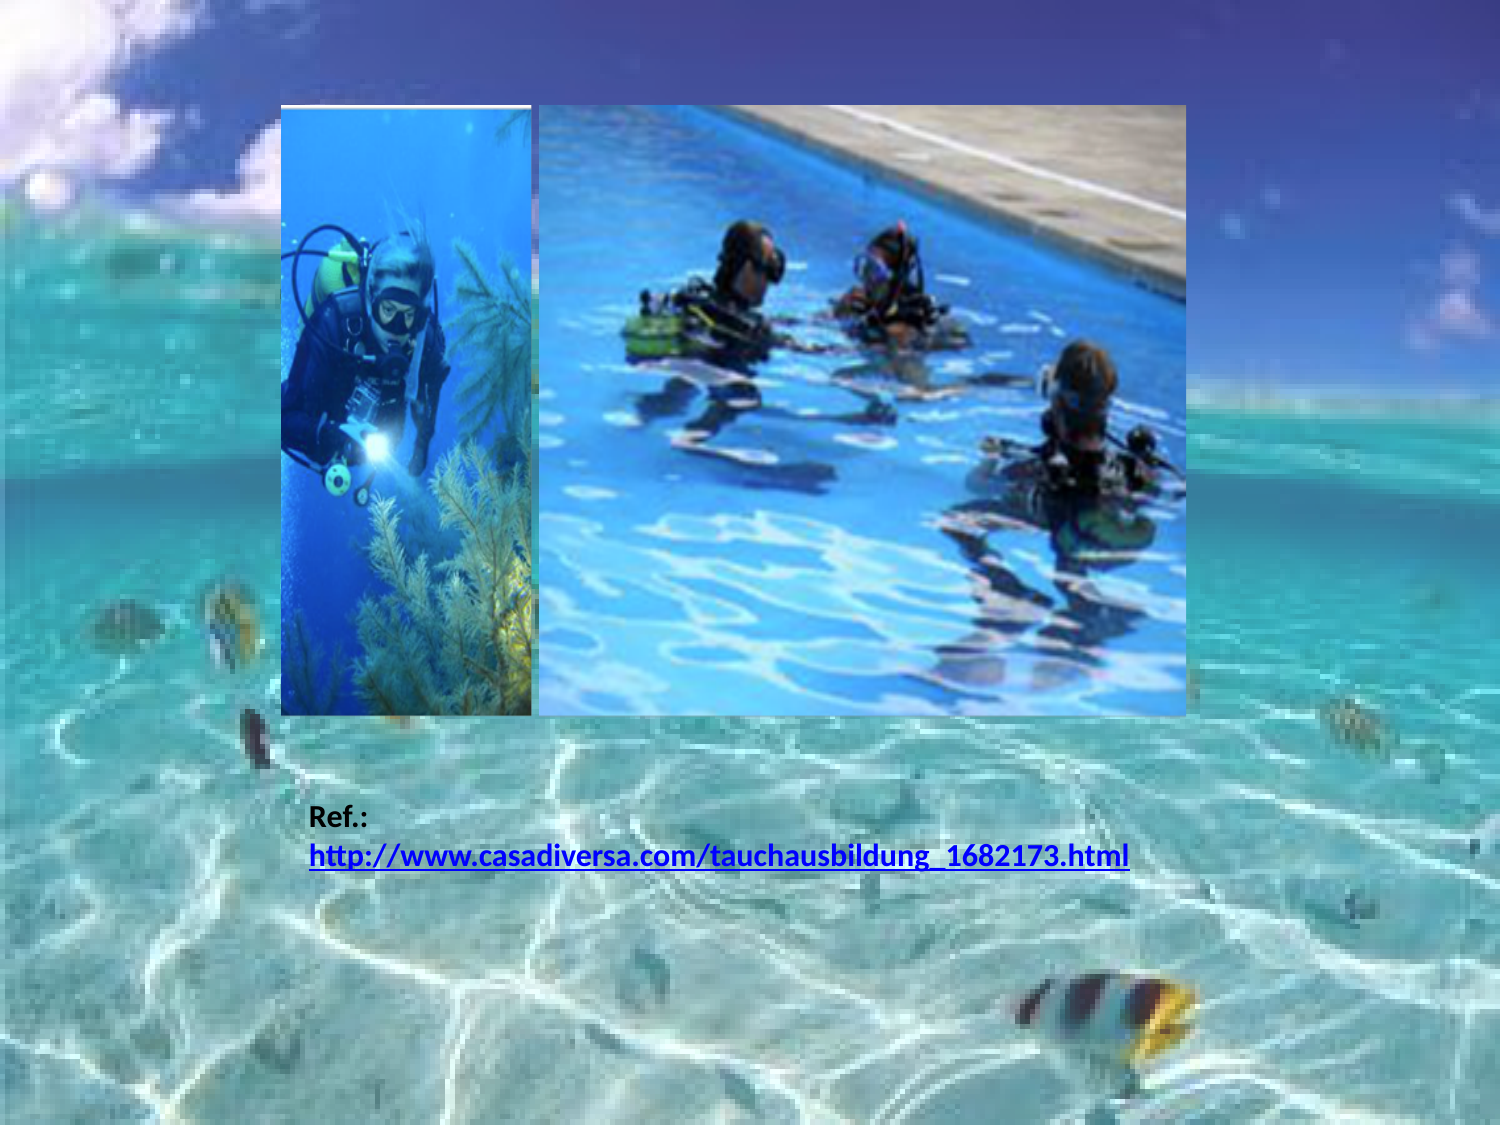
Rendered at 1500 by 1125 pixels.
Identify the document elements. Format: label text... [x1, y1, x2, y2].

title Ref.: http://www.casadiversa.com/tauchausbildung_1682173.html [294, 787, 1194, 881]
picture [280, 105, 533, 719]
picture [538, 105, 1187, 721]
